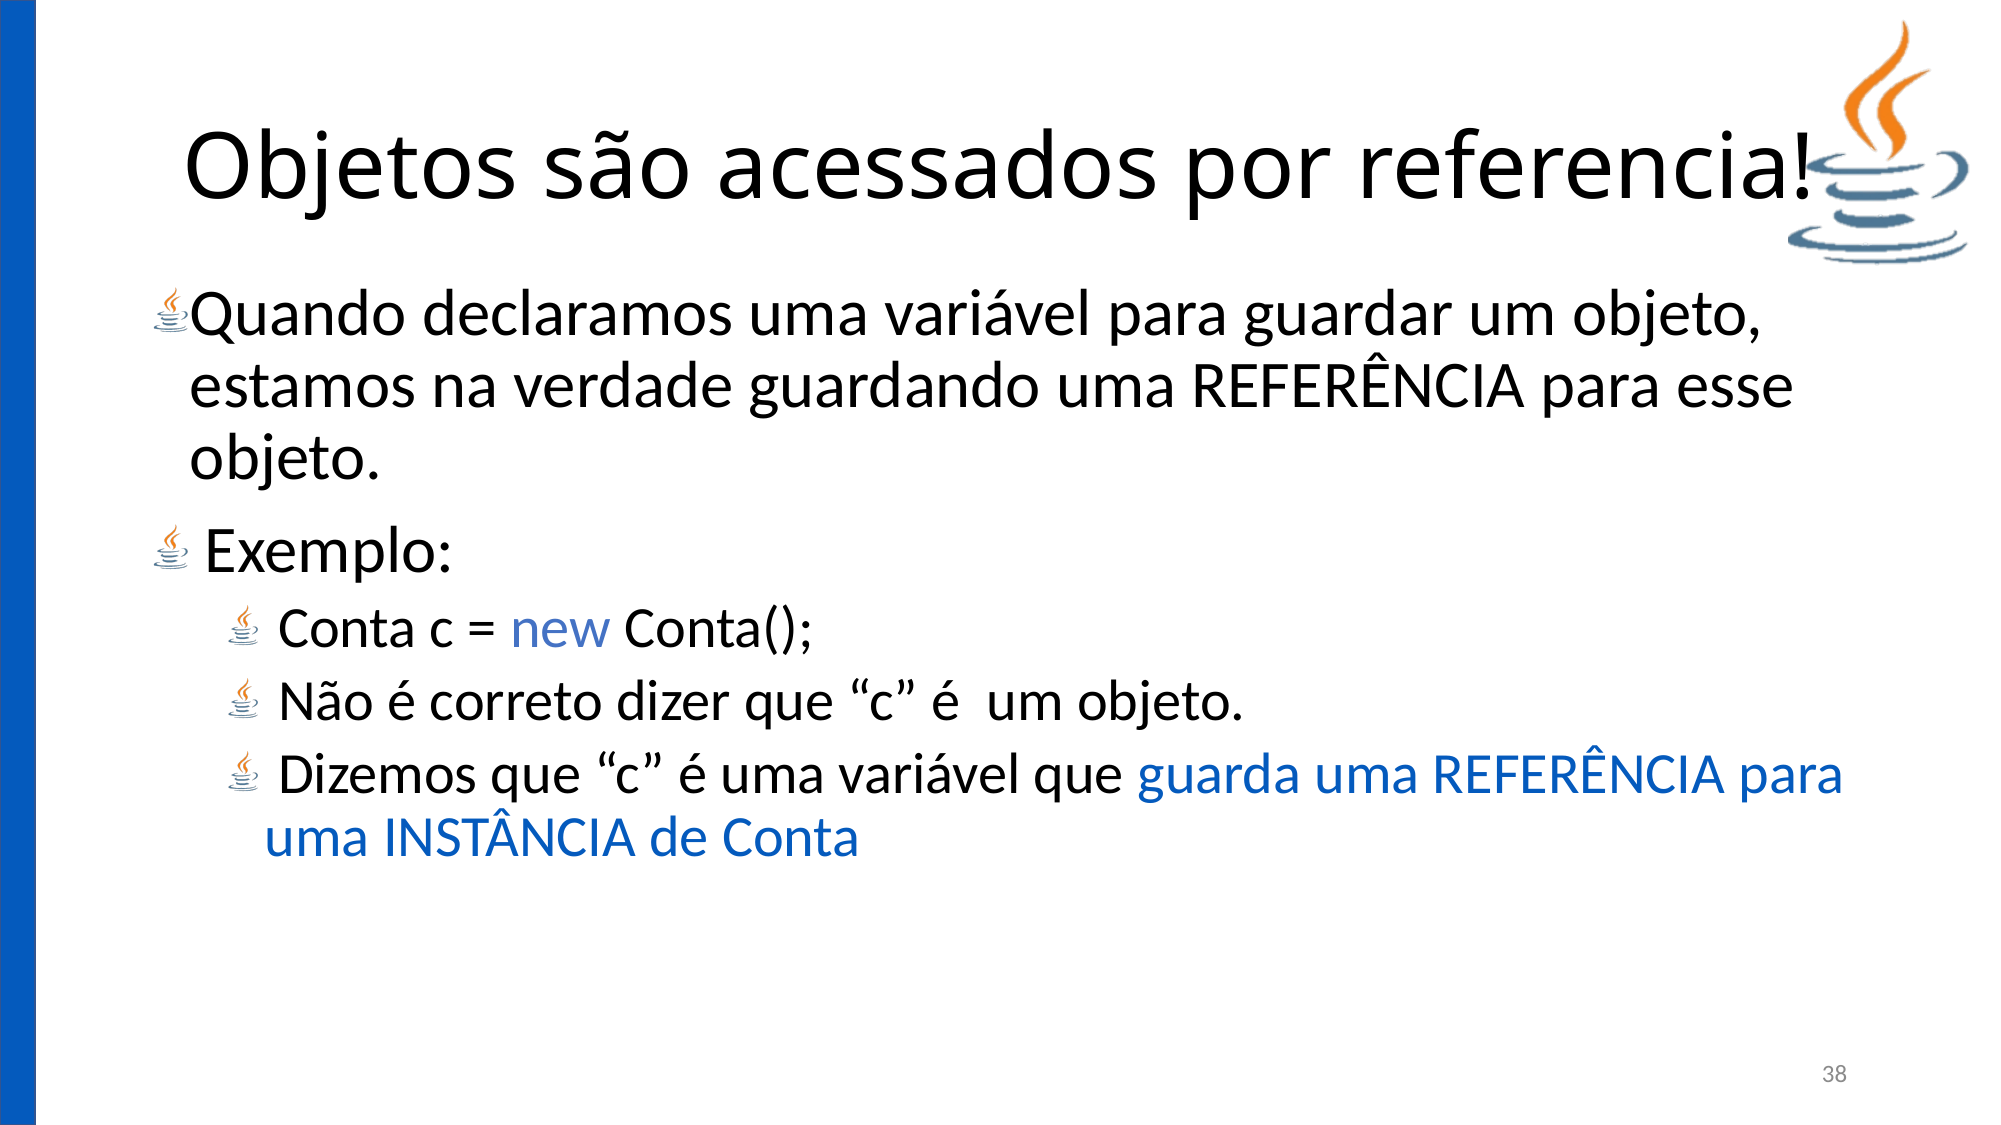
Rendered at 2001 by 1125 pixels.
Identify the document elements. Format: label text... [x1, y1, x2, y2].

picture [227, 677, 260, 719]
picture [227, 604, 260, 646]
picture [152, 286, 190, 333]
picture [1779, 15, 1982, 270]
picture [152, 523, 190, 570]
slide_number 38 [1412, 1042, 1863, 1103]
picture [227, 750, 260, 792]
title Objetos são acessados por referencia! [137, 59, 1779, 270]
text_box [0, 0, 36, 1125]
text_box Quando declaramos uma variável para guardar um objeto, estamos na verdade guardando uma REFERÊNCIA para esse objeto. Exemplo: Conta c = new Conta(); Não é correto dizer que “c” é um objeto. Dizemos que “c” é uma variável que guarda uma REFERÊNCIA para uma INSTÂNCIA de Conta [137, 270, 1863, 1014]
